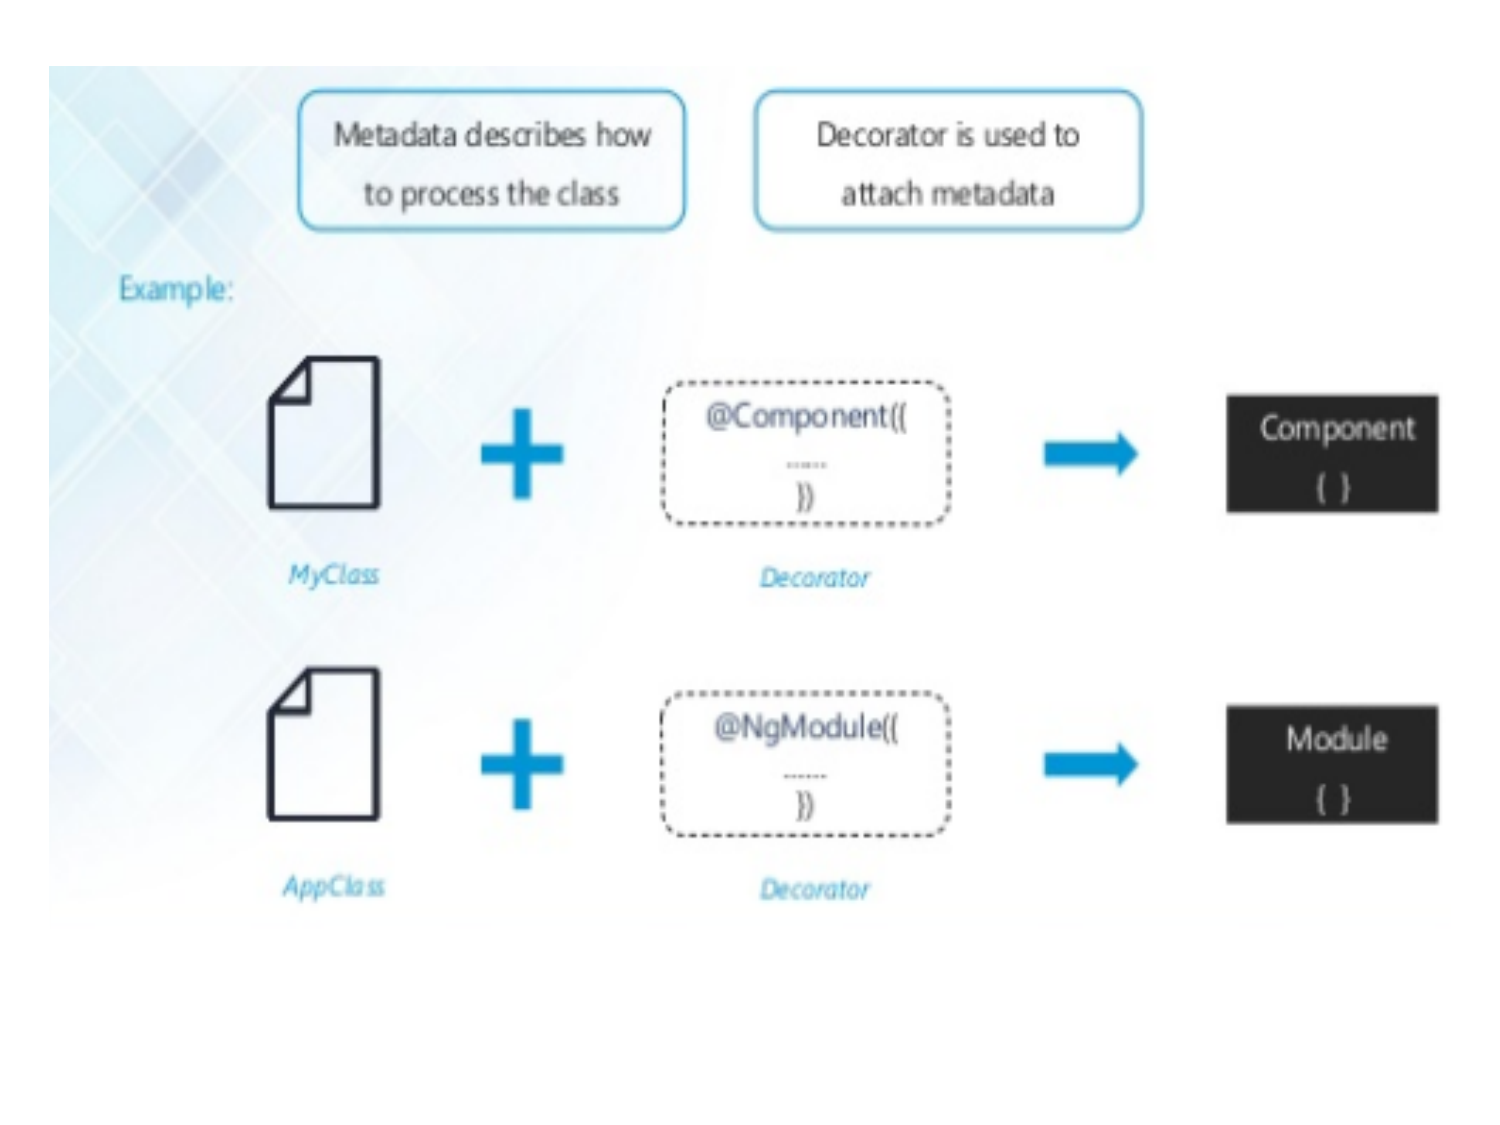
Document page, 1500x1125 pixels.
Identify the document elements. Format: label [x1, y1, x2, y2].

picture [48, 66, 1451, 929]
